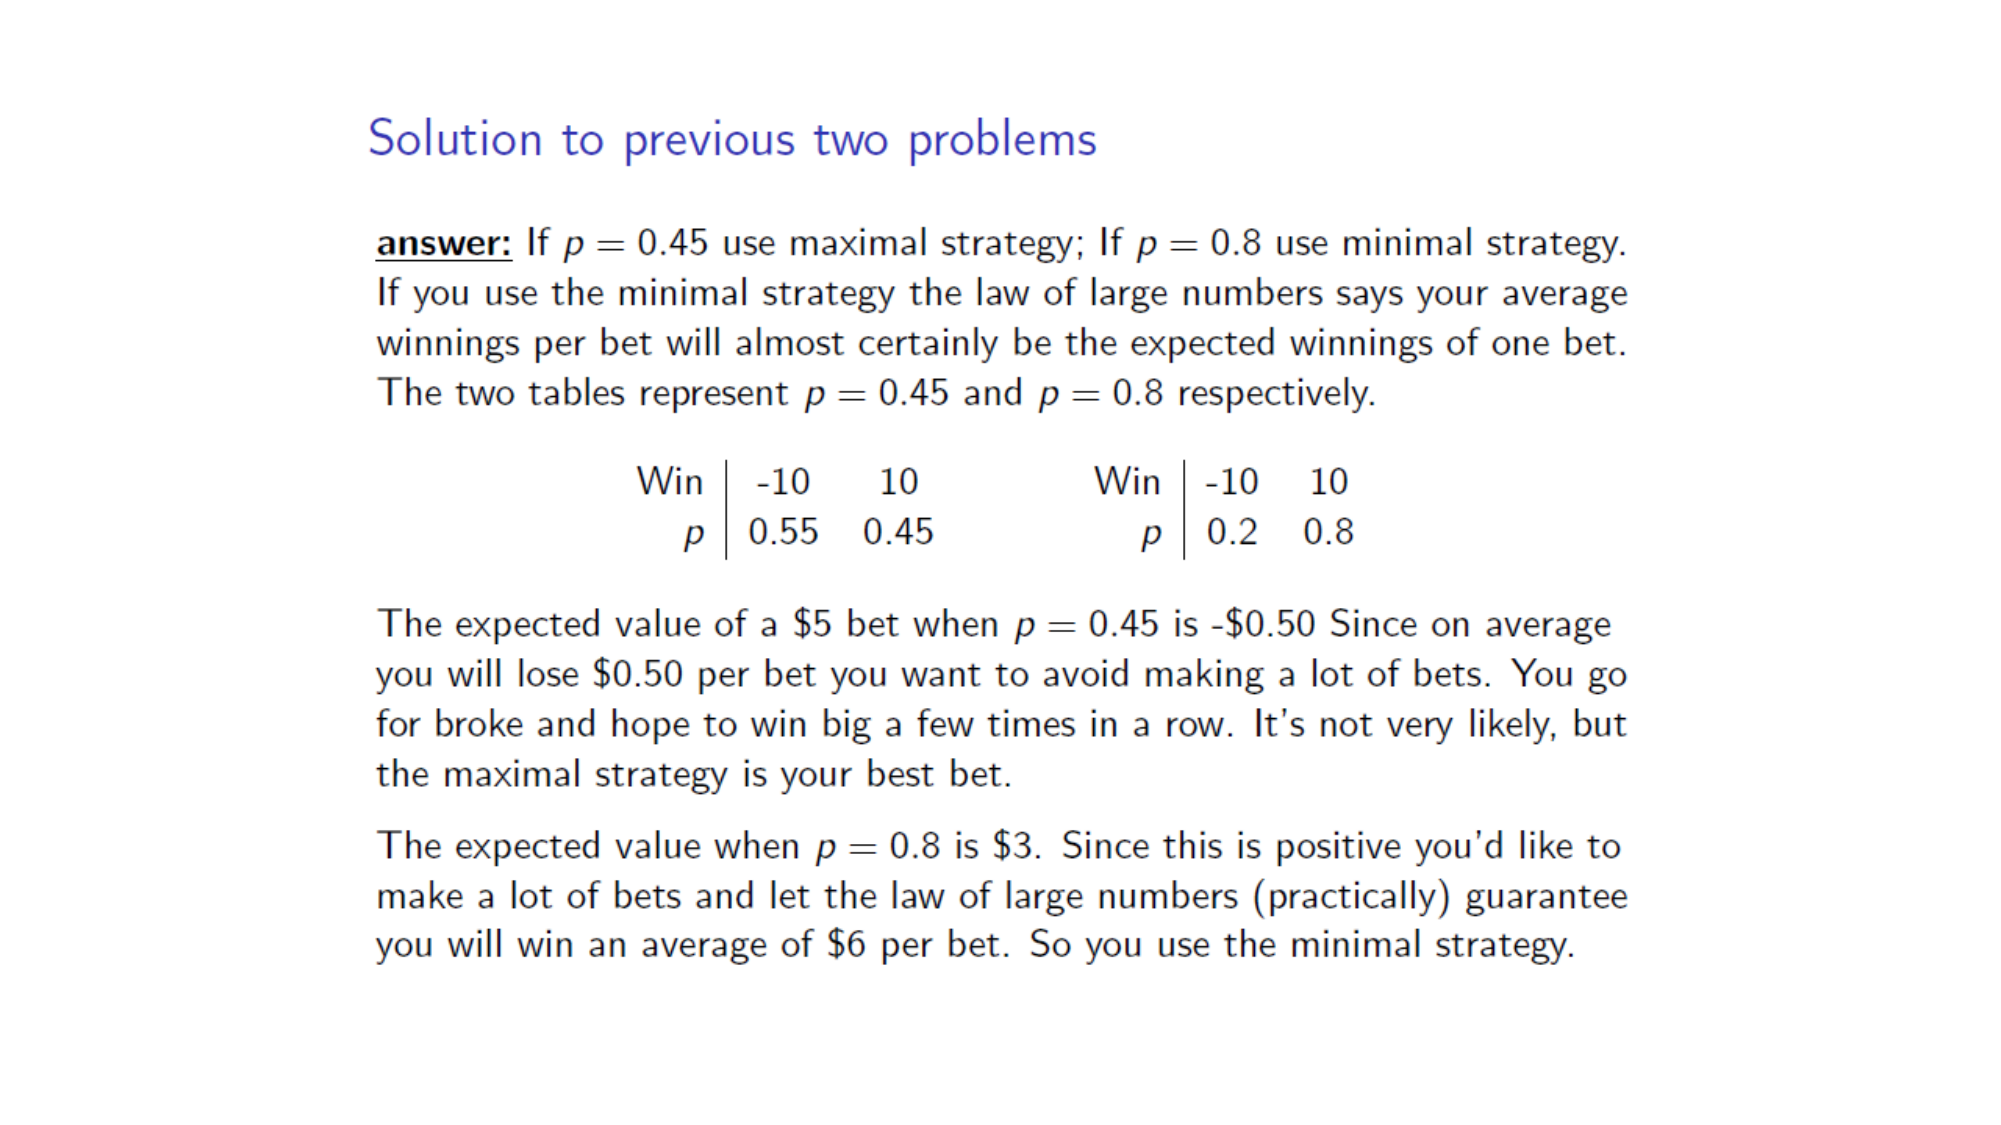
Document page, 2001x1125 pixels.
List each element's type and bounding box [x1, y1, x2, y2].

picture [348, 95, 1651, 1030]
